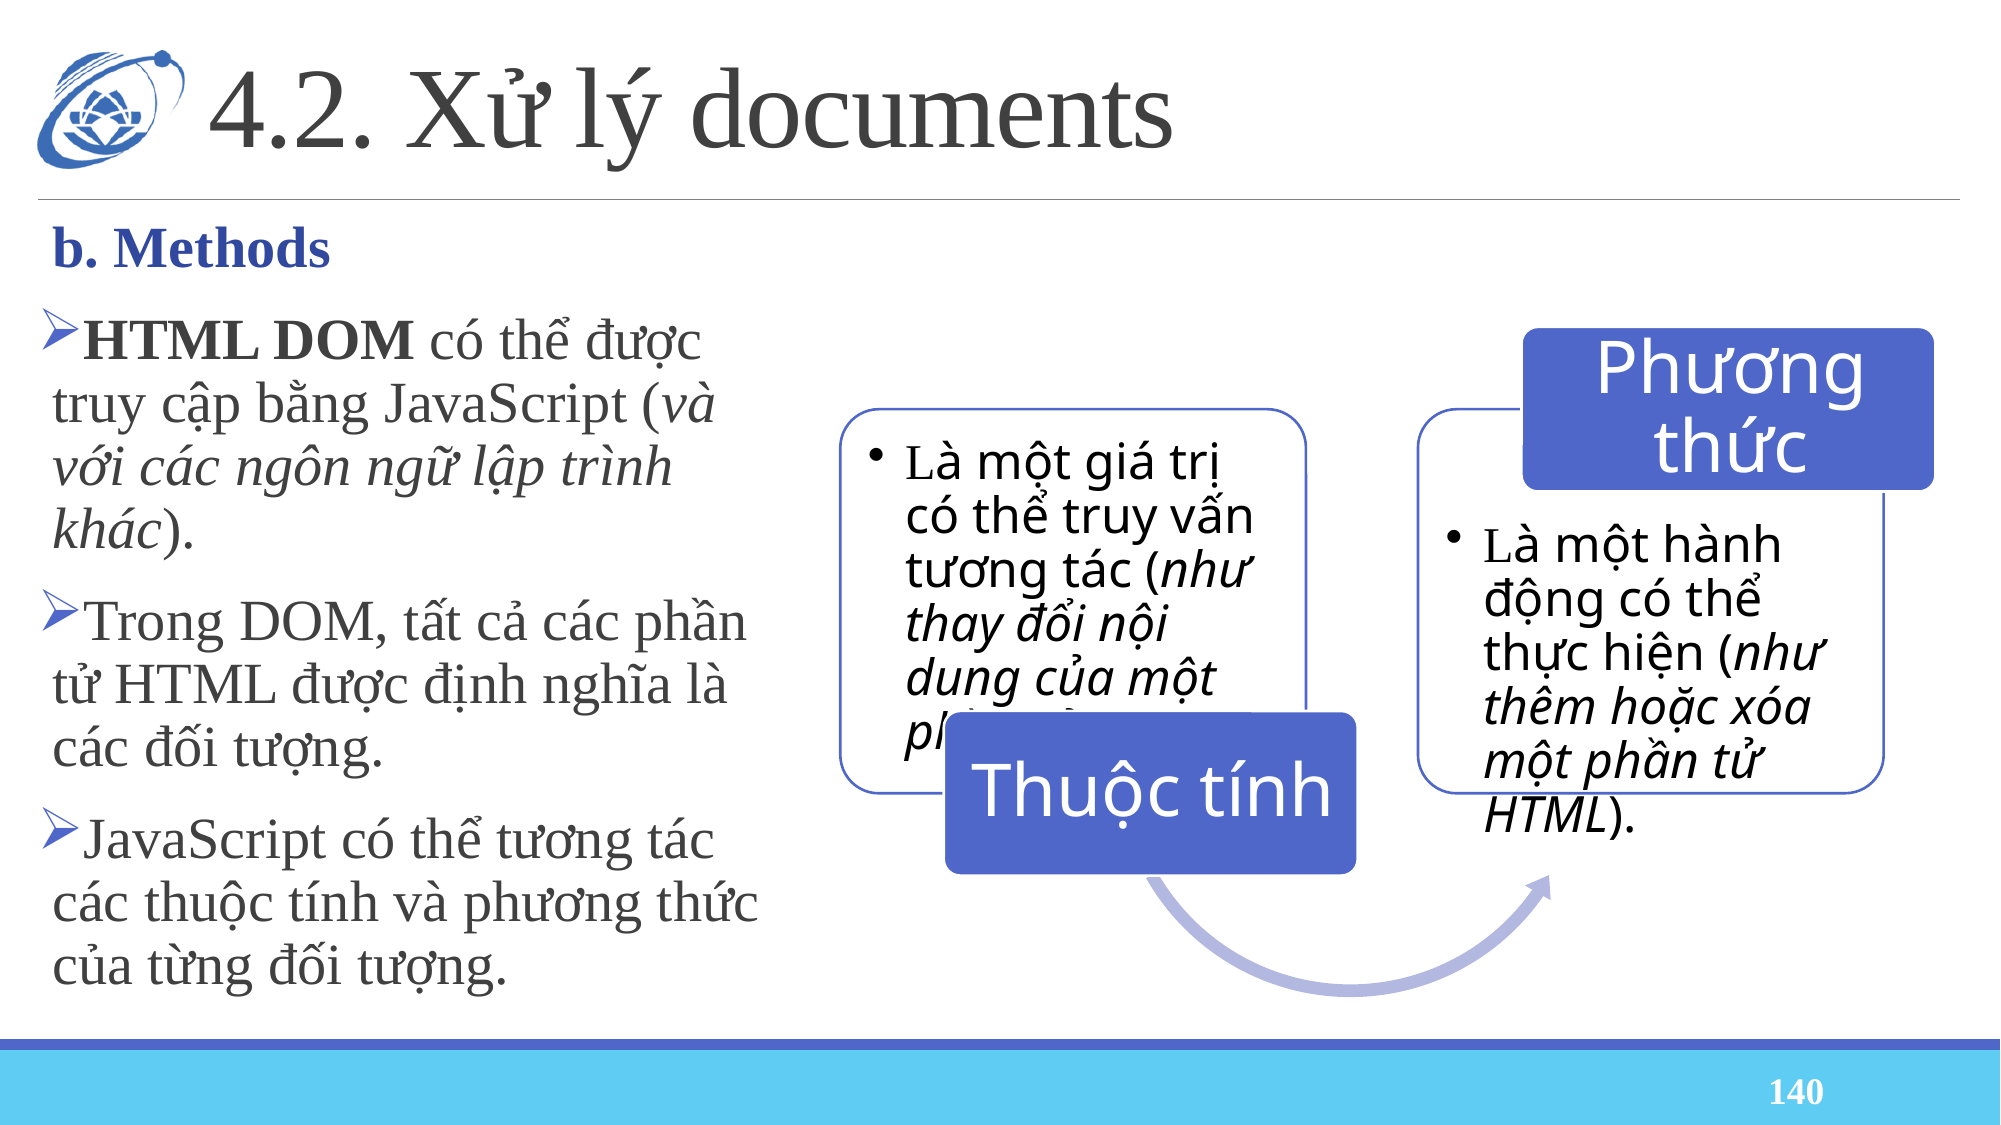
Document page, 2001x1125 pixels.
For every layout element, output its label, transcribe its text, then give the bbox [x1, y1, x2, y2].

title 4.2. Xử lý documents [193, 47, 1961, 192]
list b. Methods HTML DOM có thể được truy cập bằng JavaScript (và với các ngôn ngữ lập trình khác). Trong DOM, tất cả các phần tử HTML được định nghĩa là các đối tượng. JavaScript có thể tương tác các thuộc tính và phương thức của từng đối tượng. [37, 209, 777, 1011]
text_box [784, 208, 1991, 994]
slide_number 140 [1624, 1059, 1840, 1120]
picture [37, 34, 185, 183]
